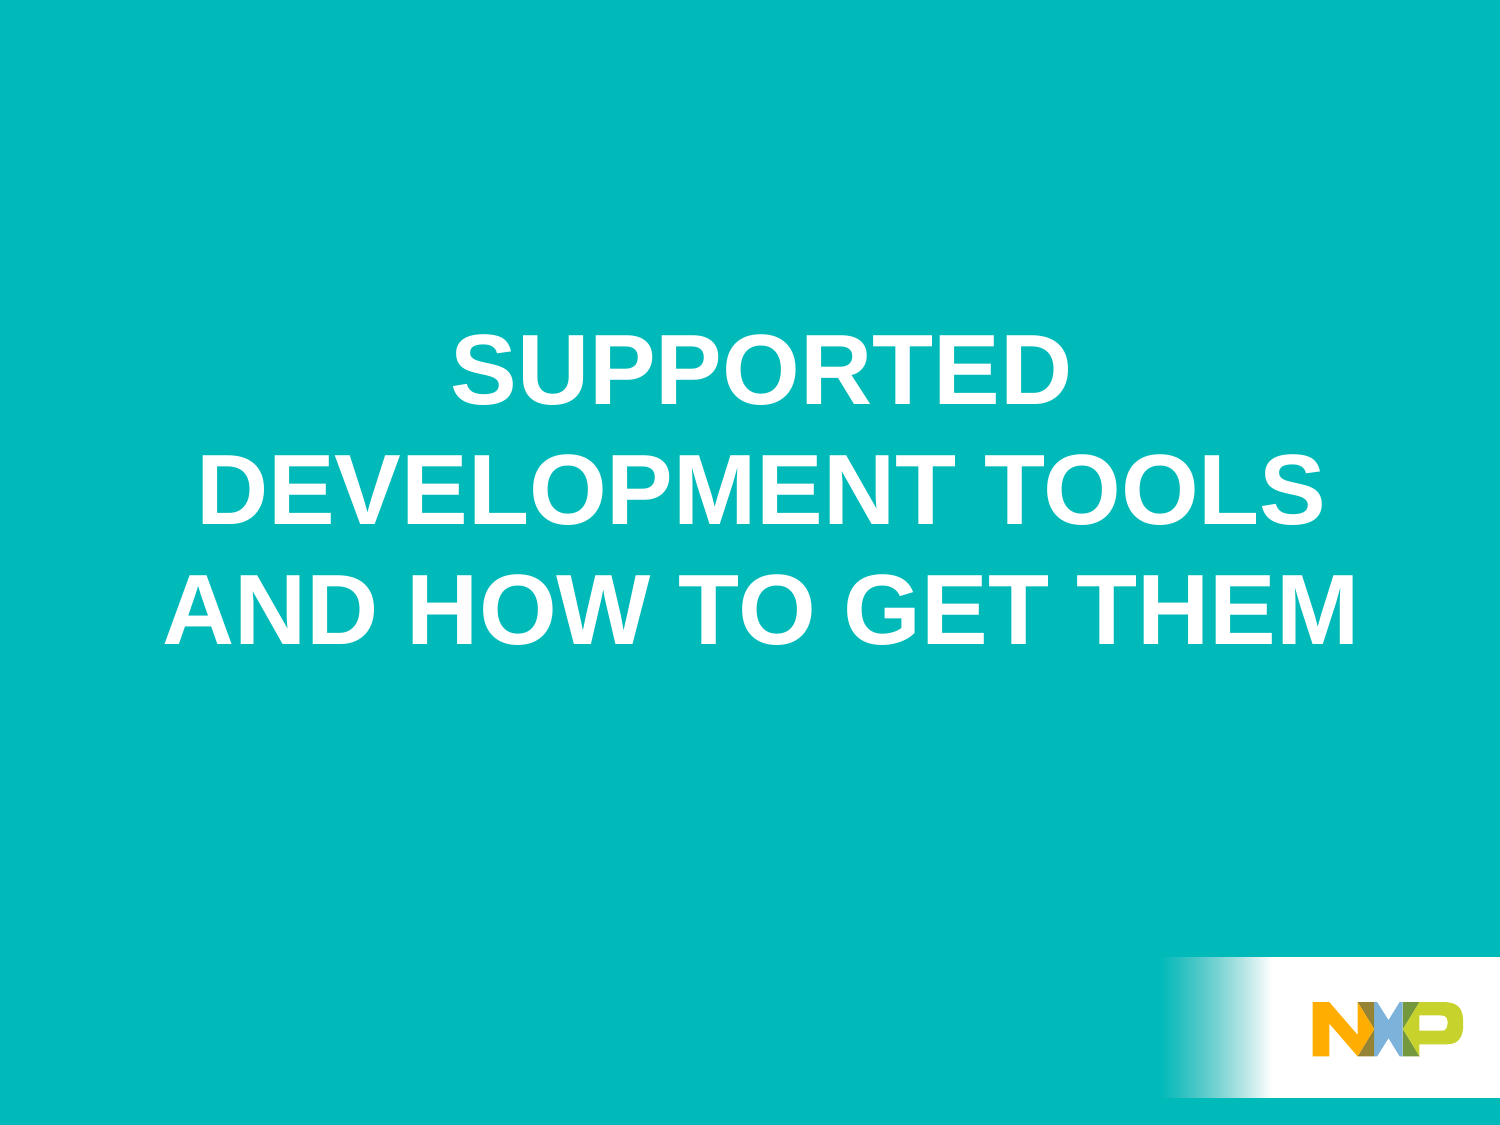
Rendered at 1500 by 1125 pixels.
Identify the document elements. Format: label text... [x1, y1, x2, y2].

title Supported development tools and how to get them [134, 270, 1390, 819]
